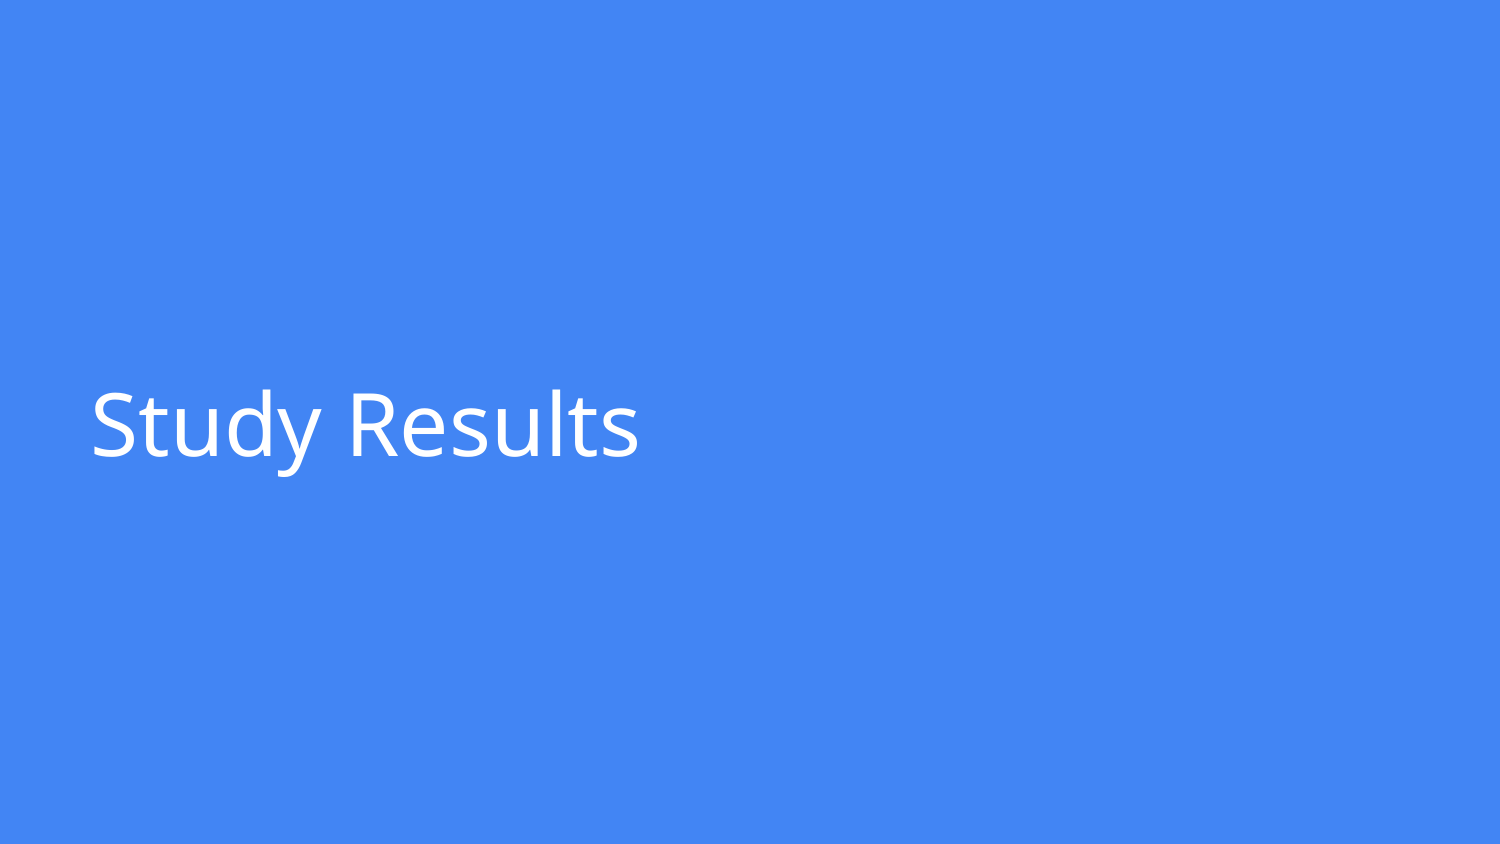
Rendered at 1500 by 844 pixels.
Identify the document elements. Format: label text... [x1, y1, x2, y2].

title Study Results [75, 338, 1425, 505]
